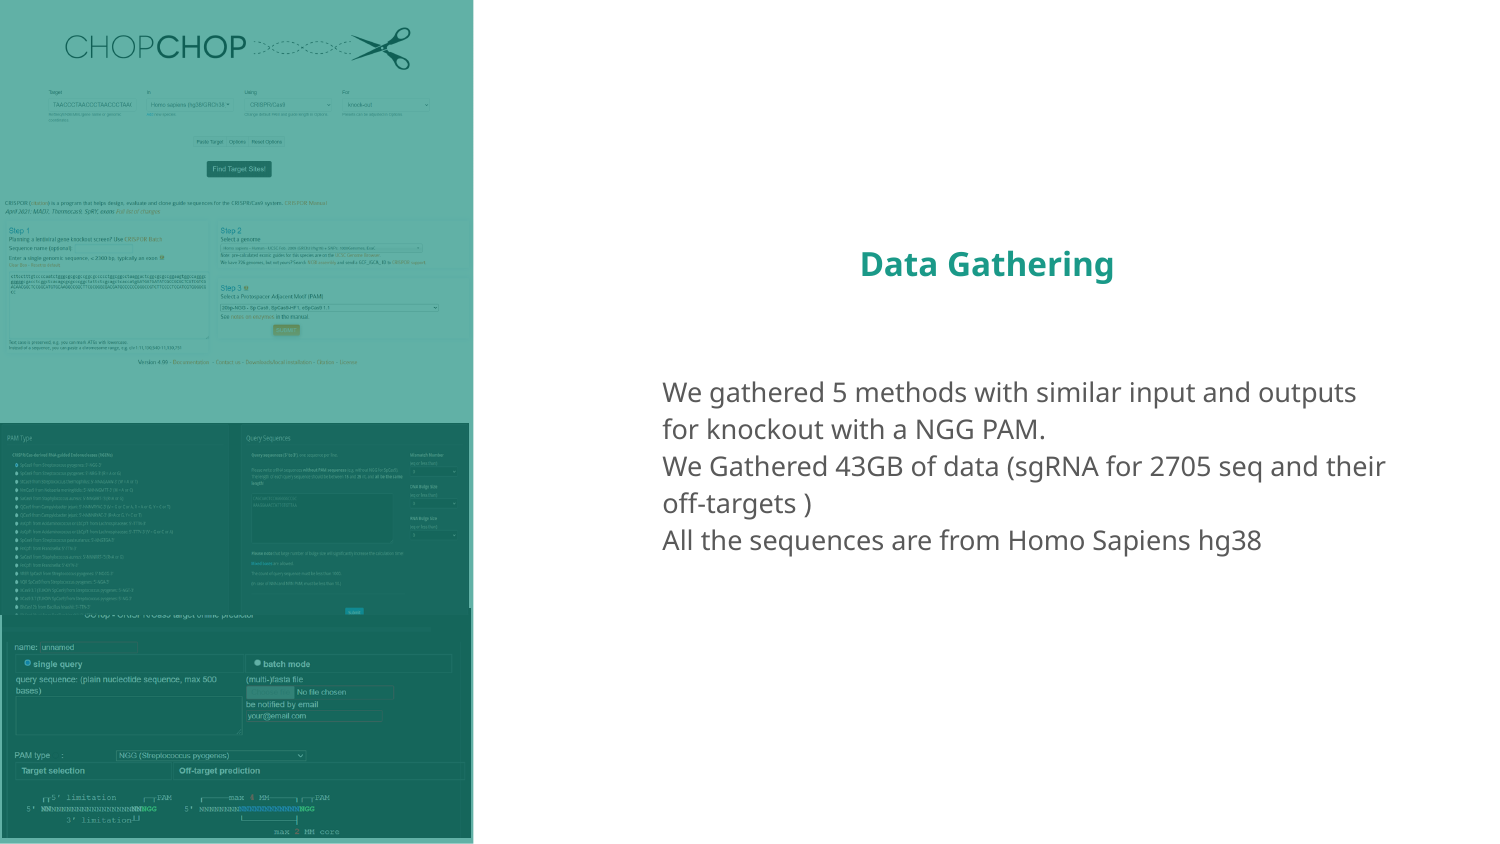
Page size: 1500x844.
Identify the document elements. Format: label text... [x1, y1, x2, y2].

list Data Gathering We gathered 5 methods with similar input and outputs for knockout with a NGG PAM. We Gathered 43GB of data (sgRNA for 2705 seq and their off-targets ) All the sequences are from Homo Sapiens hg38 [572, 221, 1403, 719]
